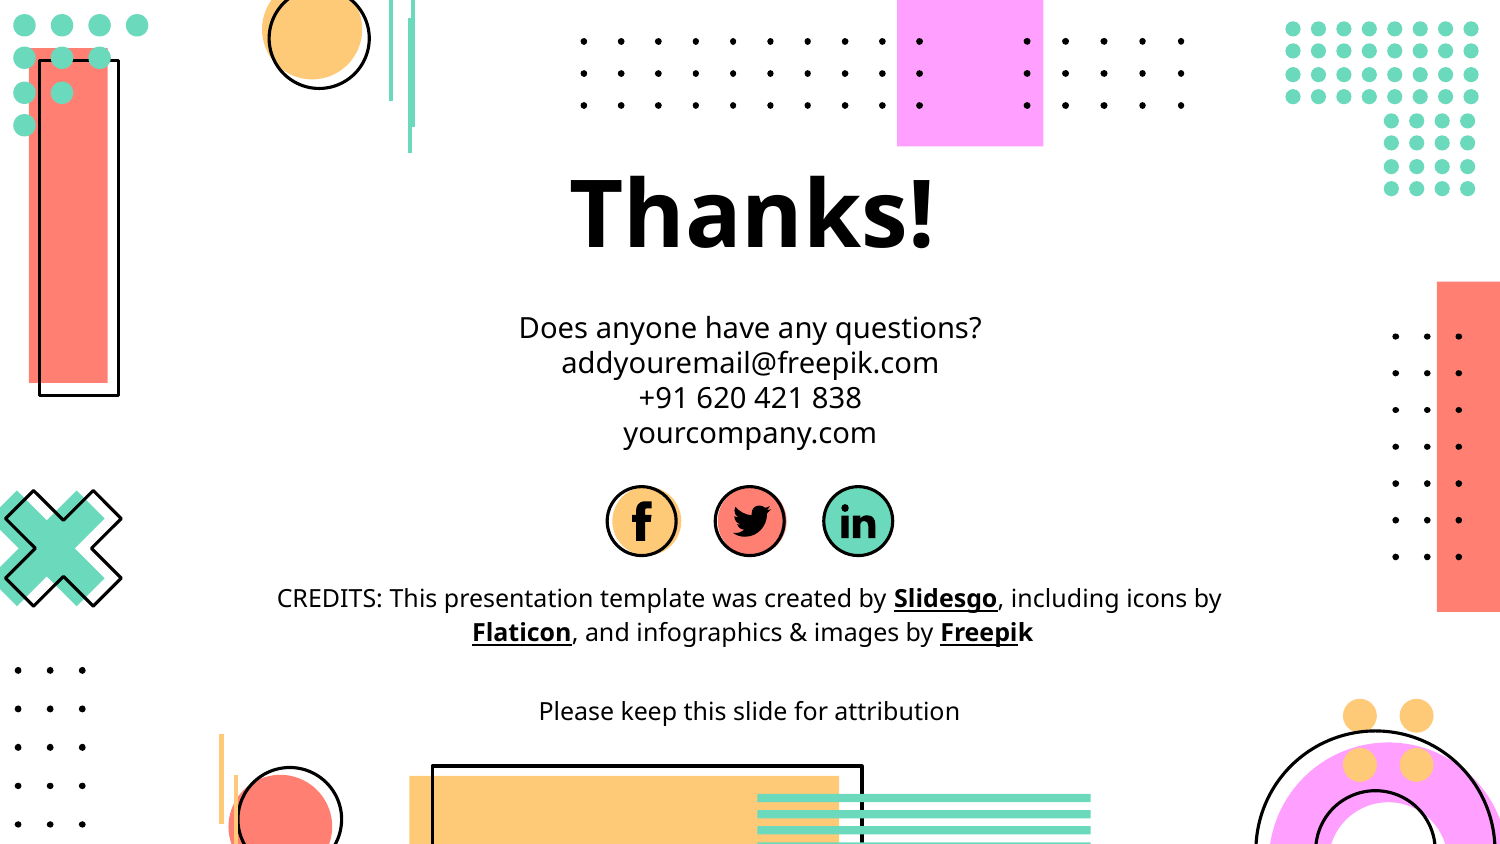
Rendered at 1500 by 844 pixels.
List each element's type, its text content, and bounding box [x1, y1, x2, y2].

subtitle Does anyone have any questions? addyouremail@freepik.com +91 620 421 838 yourcompany.com [364, 309, 1136, 467]
text_box [733, 505, 772, 537]
text_box Please keep this slide for attribution [235, 696, 1264, 741]
text_box [647, 486, 682, 556]
text_box [607, 486, 677, 556]
text_box [841, 504, 849, 512]
text_box [715, 486, 785, 556]
title Thanks! [366, 138, 1138, 280]
text_box [823, 486, 893, 556]
text_box [852, 515, 876, 539]
text_box [760, 488, 787, 555]
text_box [632, 501, 652, 541]
text_box [841, 515, 849, 539]
